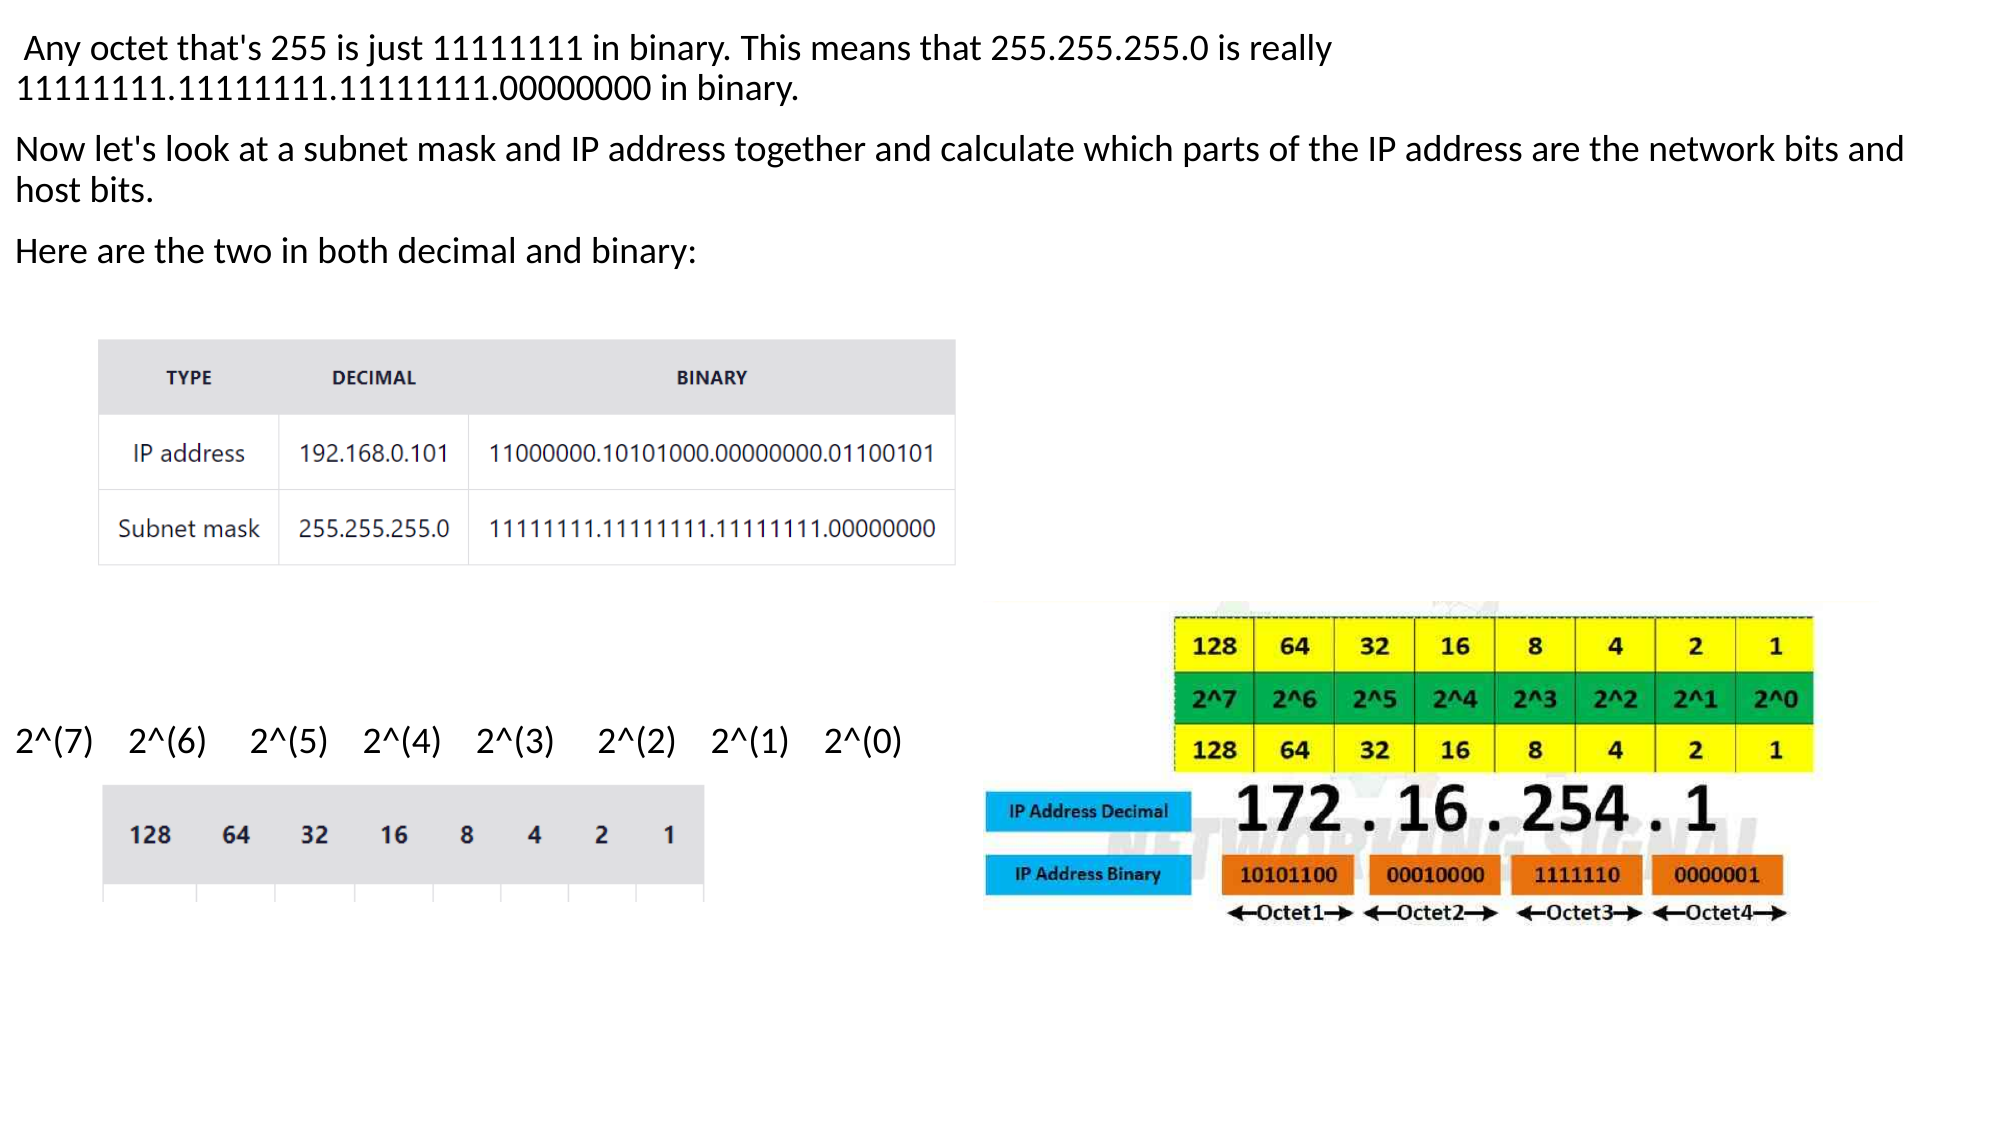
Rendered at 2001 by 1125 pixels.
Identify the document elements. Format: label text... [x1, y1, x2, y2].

picture [35, 762, 760, 902]
list Any octet that's 255 is just 11111111 in binary. This means that 255.255.255.0 is really 11111111.11111111.11111111.00000000 in binary. Now let's look at a subnet mask and IP address together and calculate which parts of the IP address are the network bits and host bits. Here are the two in both decimal and binary: 2^(7) 2^(6) 2^(5) 2^(4) 2^(3) 2^(2) 2^(1) 2^(0) [0, 20, 1989, 1105]
picture [22, 307, 1879, 947]
